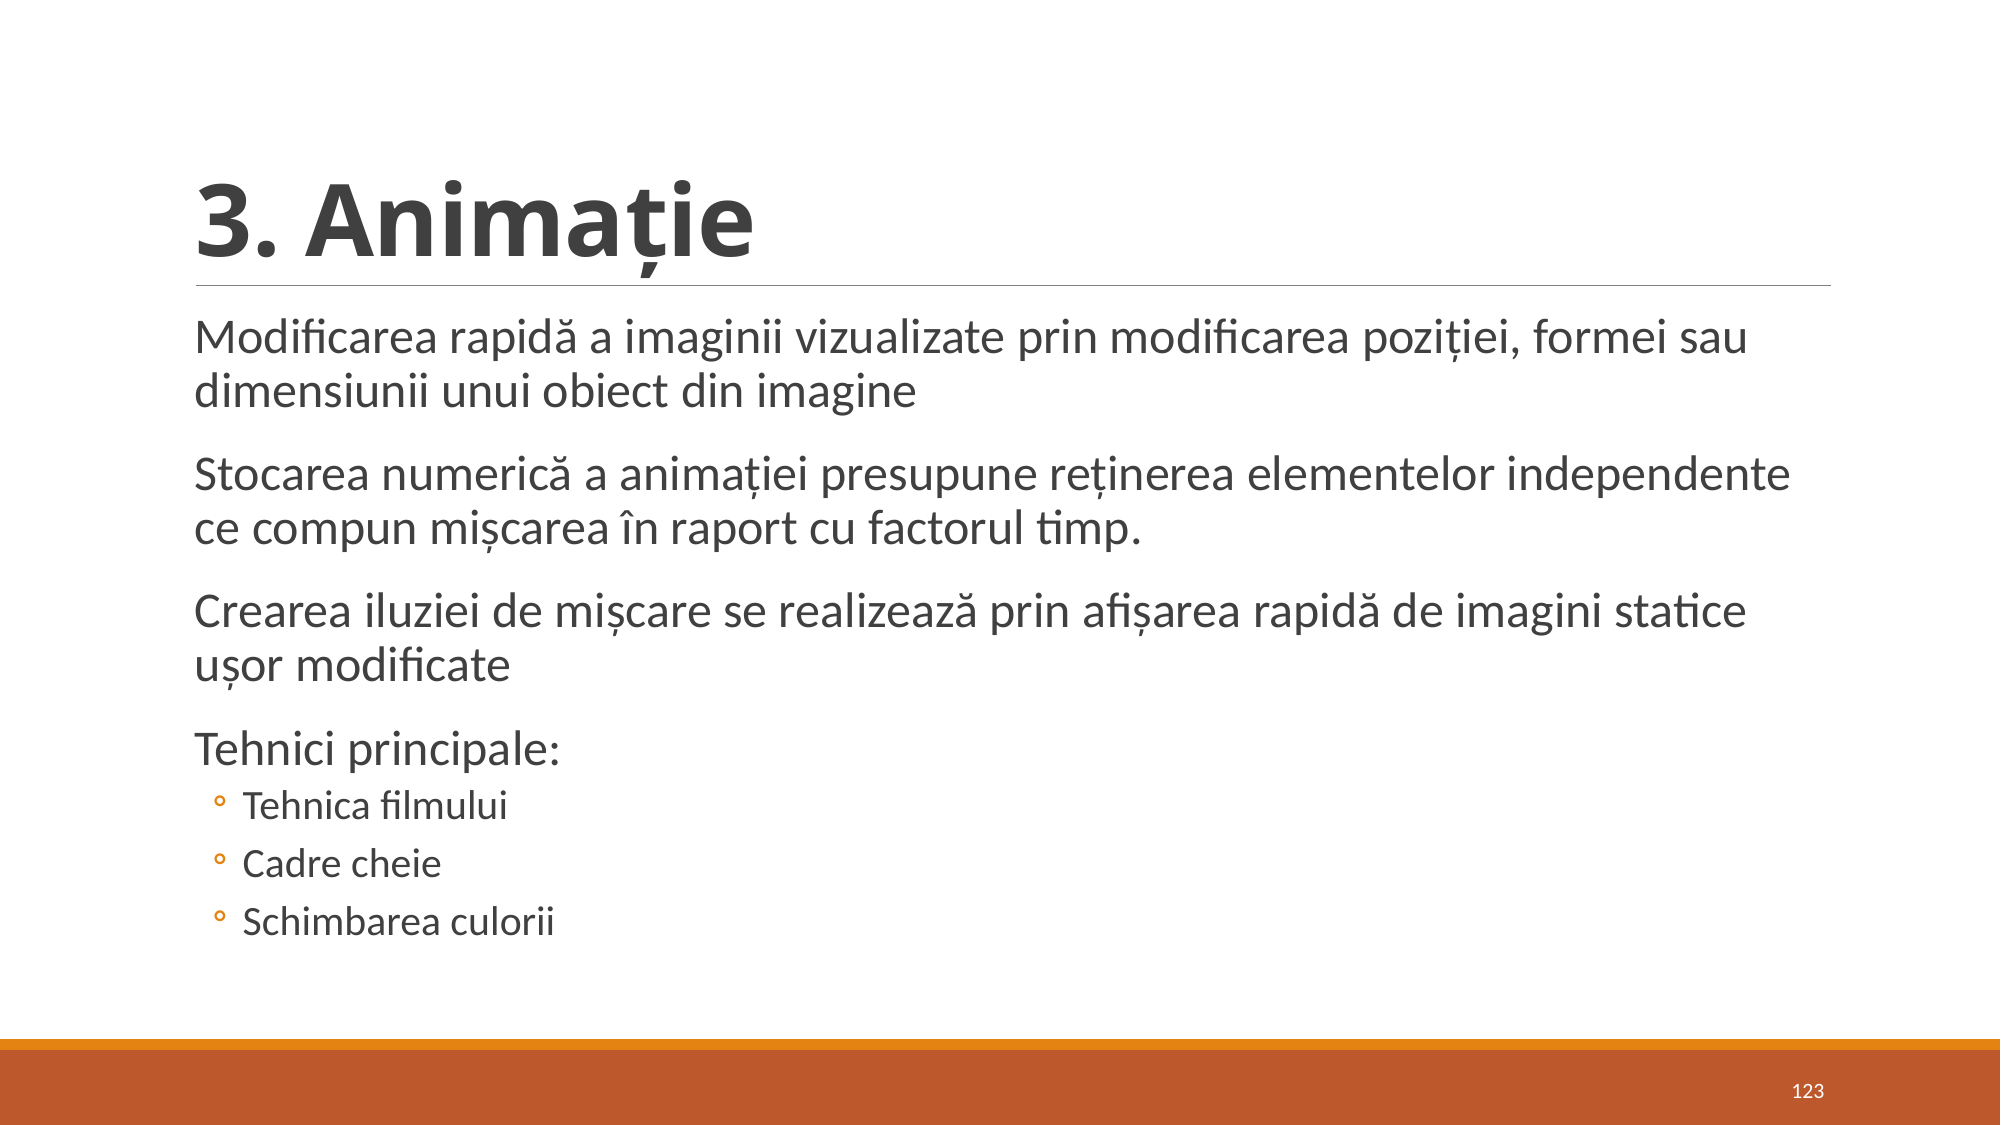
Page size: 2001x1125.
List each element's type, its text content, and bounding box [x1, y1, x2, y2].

list Modificarea rapidă a imaginii vizualizate prin modificarea poziției, formei sau dimensiunii unui obiect din imagine Stocarea numerică a animației presupune reținerea elementelor independente ce compun mișcarea în raport cu factorul timp. Crearea iluziei de mișcare se realizează prin afișarea rapidă de imagini statice ușor modificate Tehnici principale: Tehnica filmului Cadre cheie Schimbarea culorii [179, 302, 1830, 963]
slide_number 123 [1624, 1059, 1840, 1120]
title 3. Animație [179, 47, 1830, 285]
